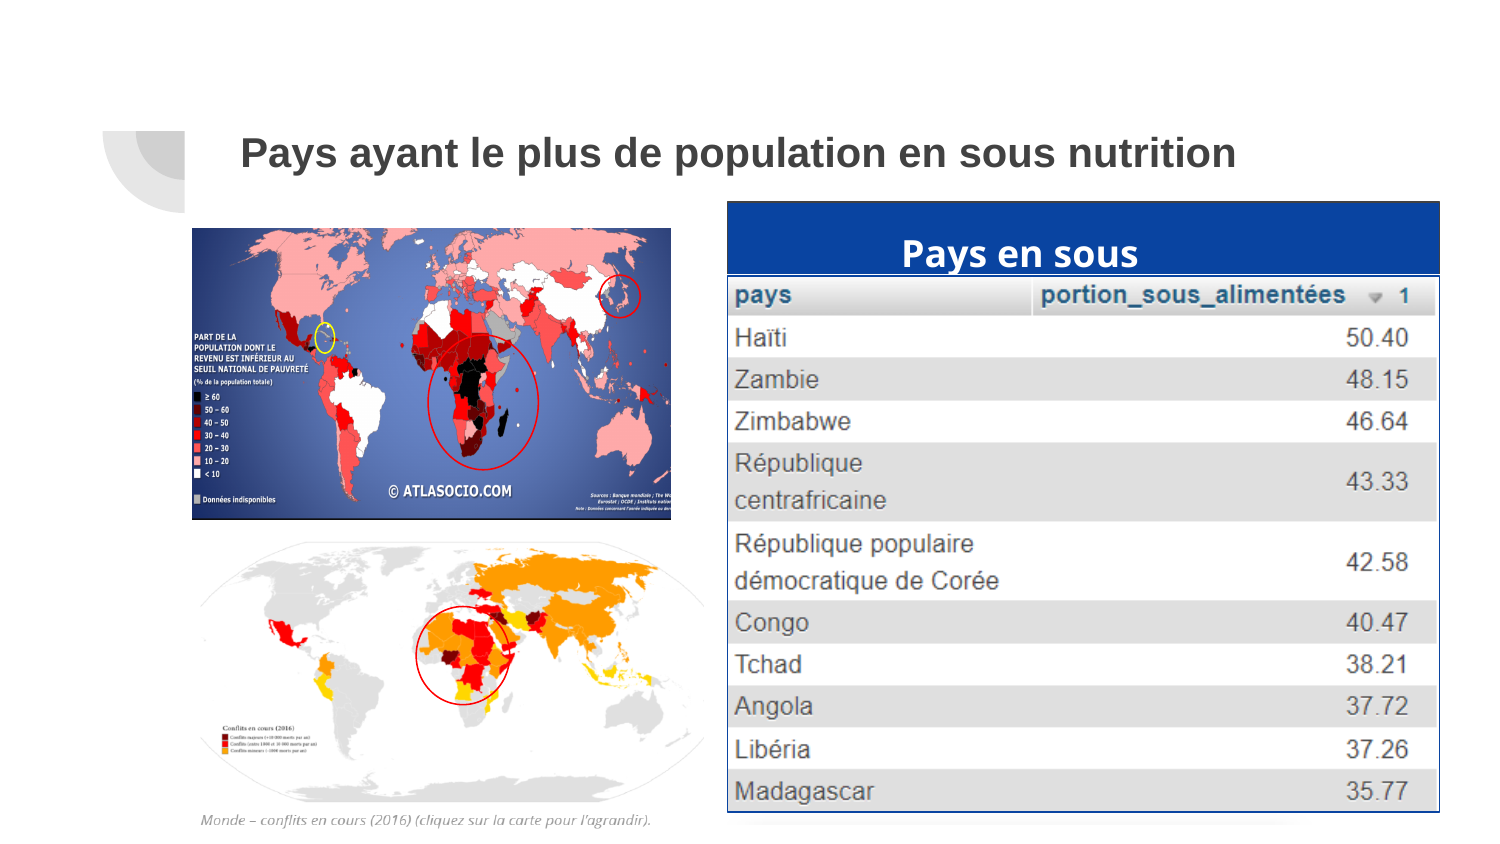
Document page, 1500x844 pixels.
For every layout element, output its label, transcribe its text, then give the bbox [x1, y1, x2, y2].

picture [187, 537, 712, 829]
title Pays ayant le plus de population en sous nutrition [213, 110, 1368, 275]
picture [192, 228, 671, 520]
text_box Pays en sous nutrition [886, 214, 1333, 273]
picture [727, 274, 1440, 826]
text_box [727, 201, 1440, 274]
